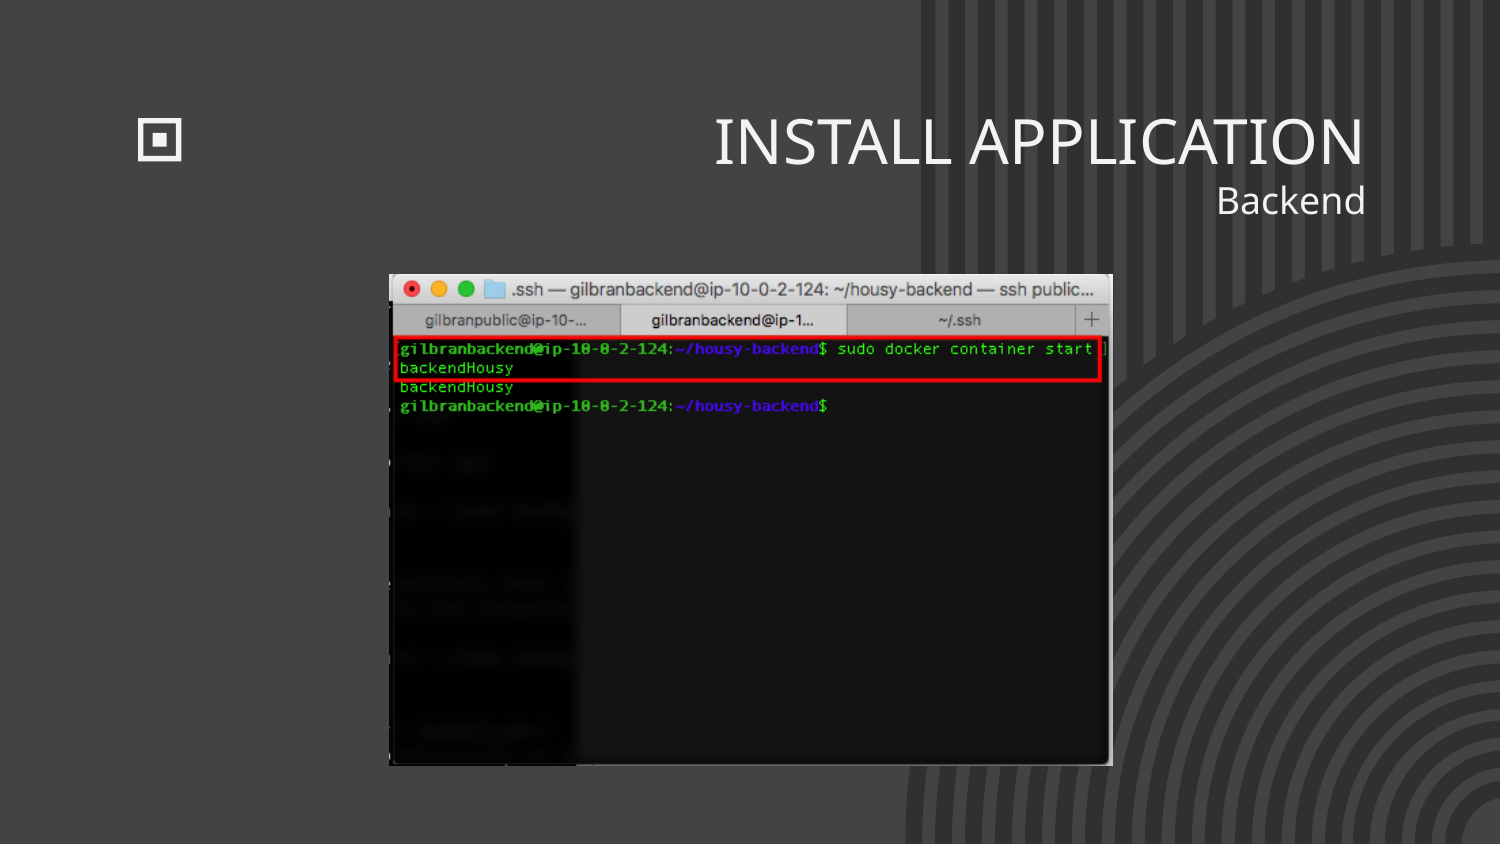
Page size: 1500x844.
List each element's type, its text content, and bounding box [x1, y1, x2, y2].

picture [389, 273, 1113, 766]
title INSTALL APPLICATION Backend [118, 87, 1382, 240]
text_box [137, 117, 182, 162]
